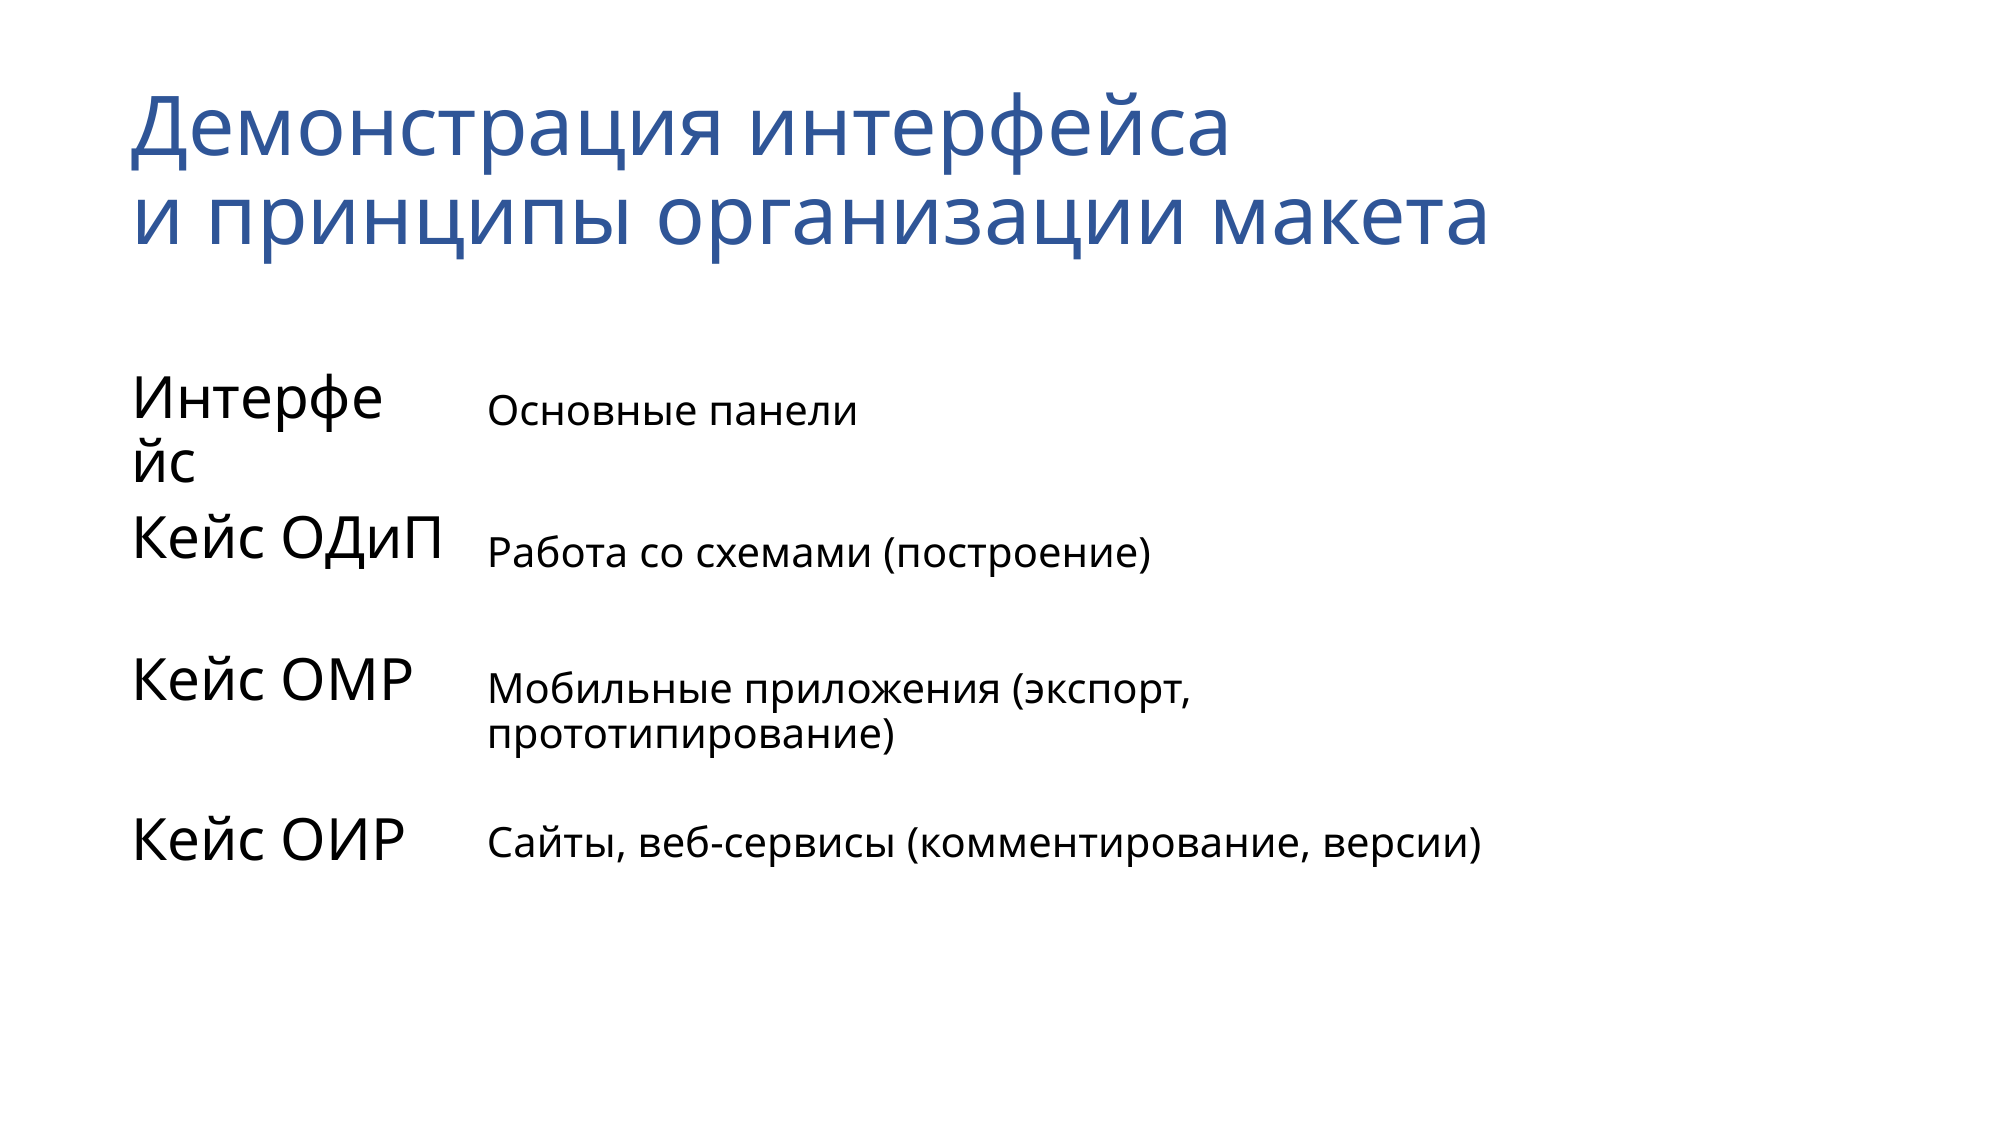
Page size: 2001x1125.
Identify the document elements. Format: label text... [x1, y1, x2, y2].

text_box Интерфейс [116, 361, 436, 447]
text_box Основные панели [471, 381, 1577, 426]
text_box Мобильные приложения (экспорт, прототипирование) [471, 660, 1541, 704]
text_box Кейс ОМР [116, 642, 472, 728]
title Демонстрация интерфейса и принципы организации макета [116, 76, 1888, 270]
text_box Кейс ОИР [116, 802, 472, 888]
text_box Работа со схемами (построение) [471, 524, 1577, 569]
subtitle Кейс ОДиП [116, 500, 472, 586]
text_box Сайты, веб-сервисы (комментирование, версии) [471, 813, 1598, 858]
